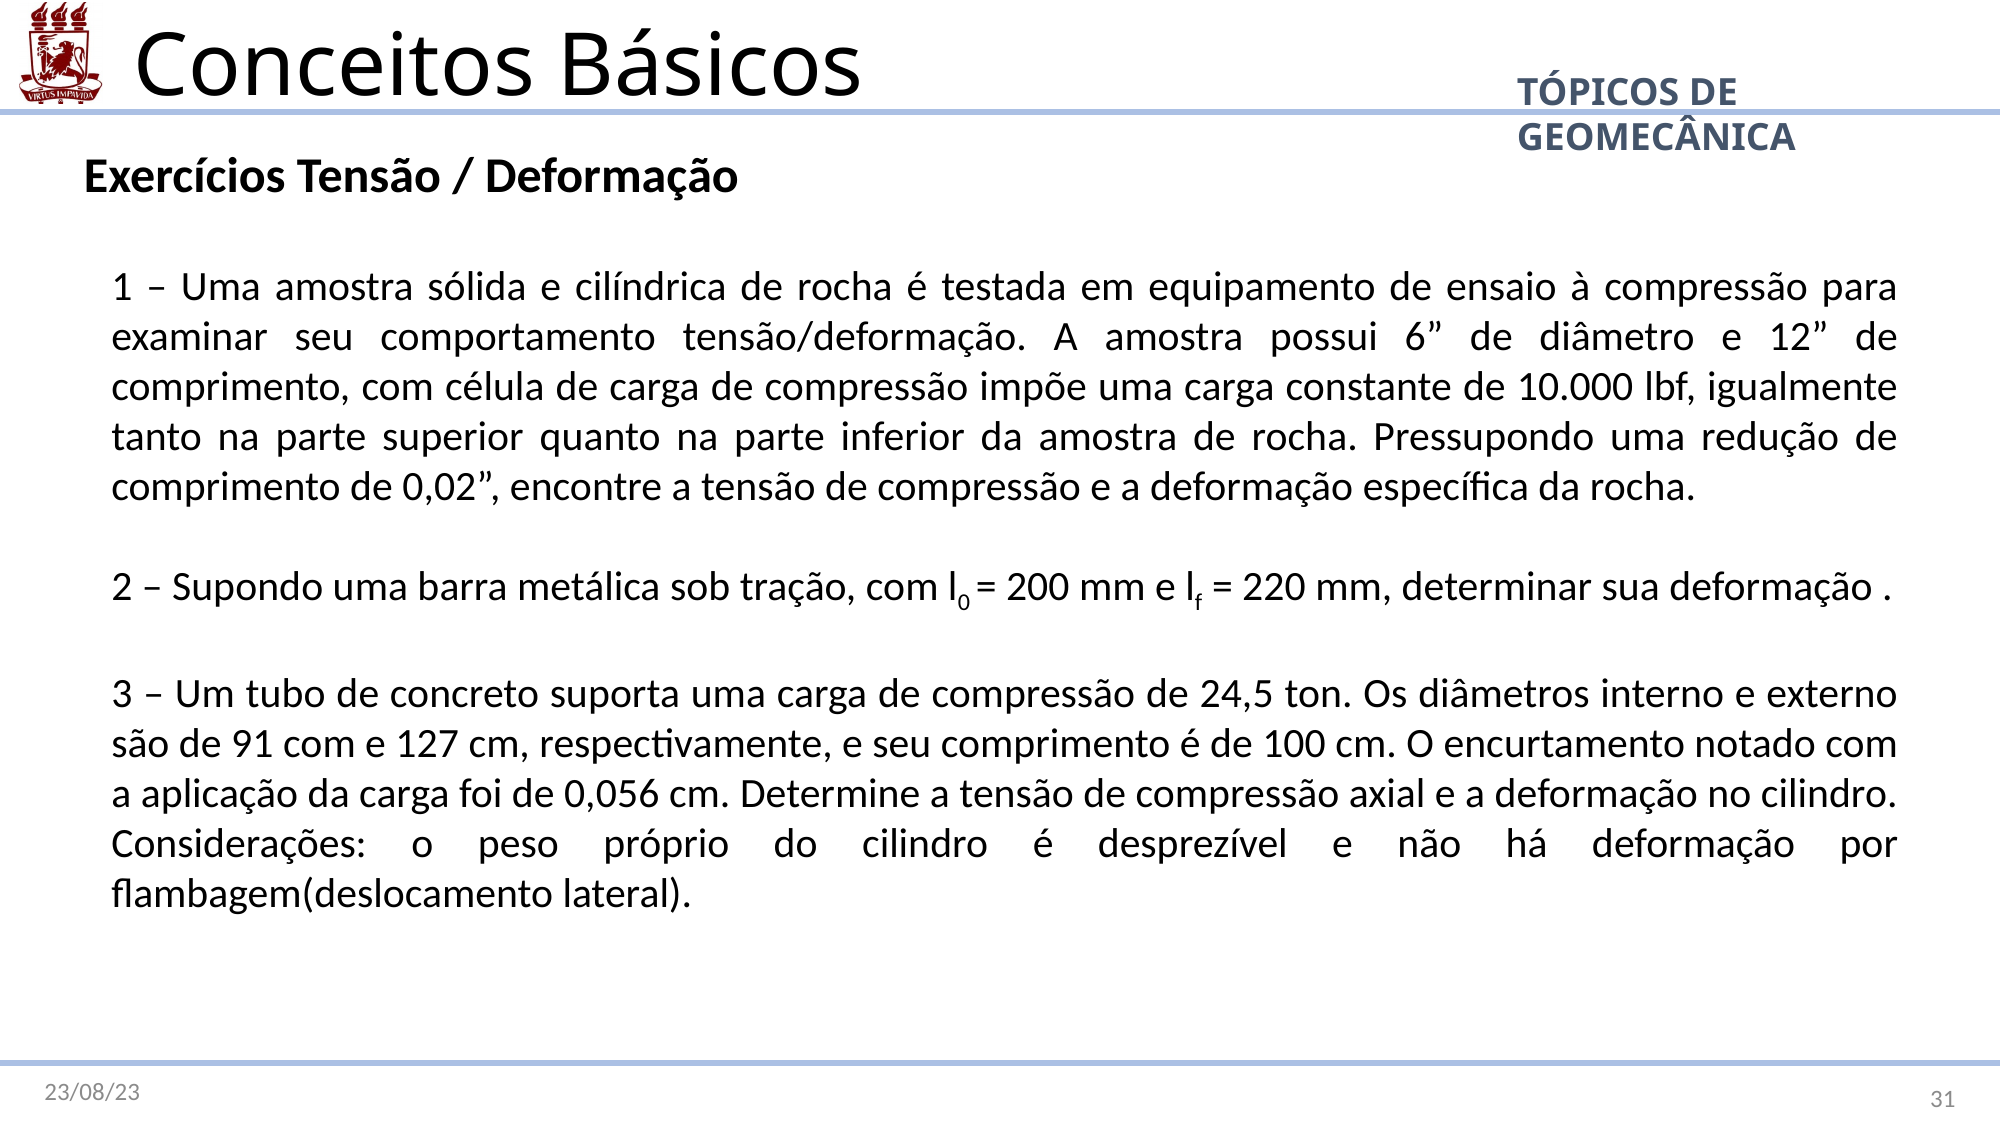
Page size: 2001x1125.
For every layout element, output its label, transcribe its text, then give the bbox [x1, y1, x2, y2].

title Conceitos Básicos [118, 12, 1844, 122]
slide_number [29, 1062, 480, 1118]
picture [19, 2, 103, 104]
text_box TÓPICOS DE GEOMECÂNICA [1502, 60, 2000, 165]
slide_number 31 [1520, 1067, 1971, 1125]
text_box 1 – Uma amostra sólida e cilíndrica de rocha é testada em equipamento de ensaio à compressão para examinar seu comportamento tensão/deformação. A amostra possui 6” de diâmetro e 12” de comprimento, com célula de carga de compressão impõe uma carga constante de 10.000 lbf, igualmente tanto na parte superior quanto na parte inferior da amostra de rocha. Pressupondo uma redução de comprimento de 0,02”, encontre a tensão de compressão e a deformação específica da rocha. 2 – Supondo uma barra metálica sob tração, com l0 = 200 mm e lf = 220 mm, determinar sua deformação . 3 – Um tubo de concreto suporta uma carga de compressão de 24,5 ton. Os diâmetros interno e externo são de 91 com e 127 cm, respectivamente, e seu comprimento é de 100 cm. O encurtamento notado com a aplicação da carga foi de 0,056 cm. Determine a tensão de compressão axial e a deformação no cilindro. Considerações: o peso próprio do cilindro é desprezível e não há deformação por flambagem(deslocamento lateral). [96, 251, 1914, 924]
text_box Exercícios Tensão / Deformação [69, 134, 1330, 210]
